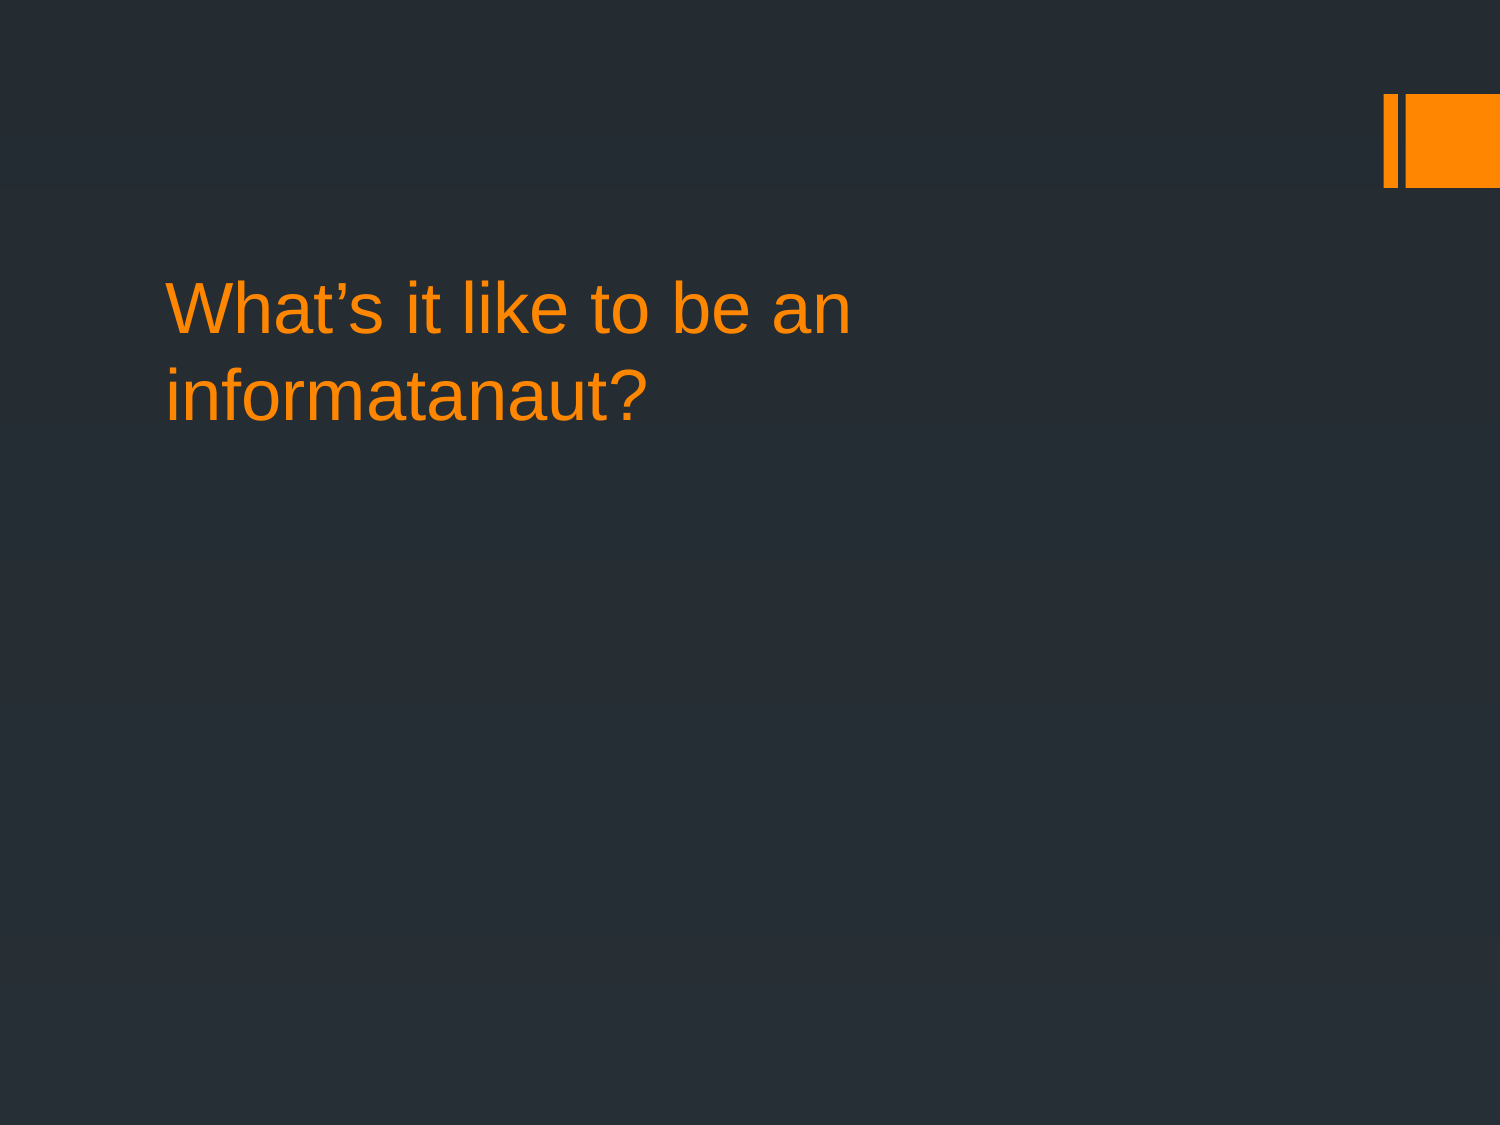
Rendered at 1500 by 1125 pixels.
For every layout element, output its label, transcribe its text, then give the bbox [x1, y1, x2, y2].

title What’s it like to be an informatanaut? [150, 253, 1350, 443]
